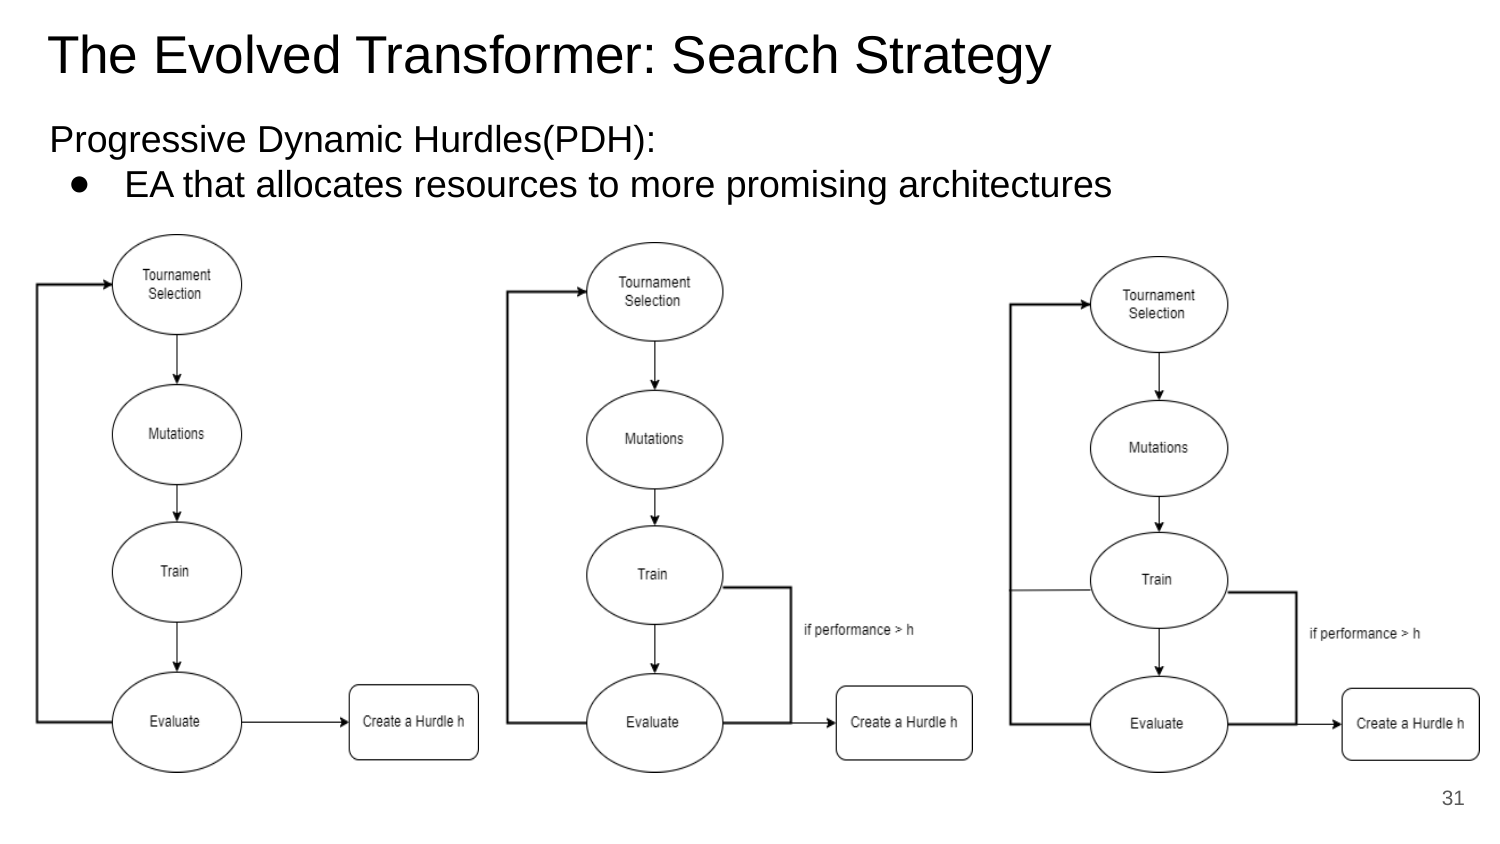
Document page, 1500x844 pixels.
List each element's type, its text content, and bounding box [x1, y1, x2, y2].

picture [1002, 255, 1481, 773]
text_box Progressive Dynamic Hurdles(PDH): EA that allocates resources to more promising architectures [34, 99, 1251, 220]
slide_number ‹#› [1389, 781, 1480, 830]
title The Evolved Transformer: Search Strategy [17, 5, 1416, 100]
picture [498, 242, 973, 773]
picture [28, 234, 479, 773]
